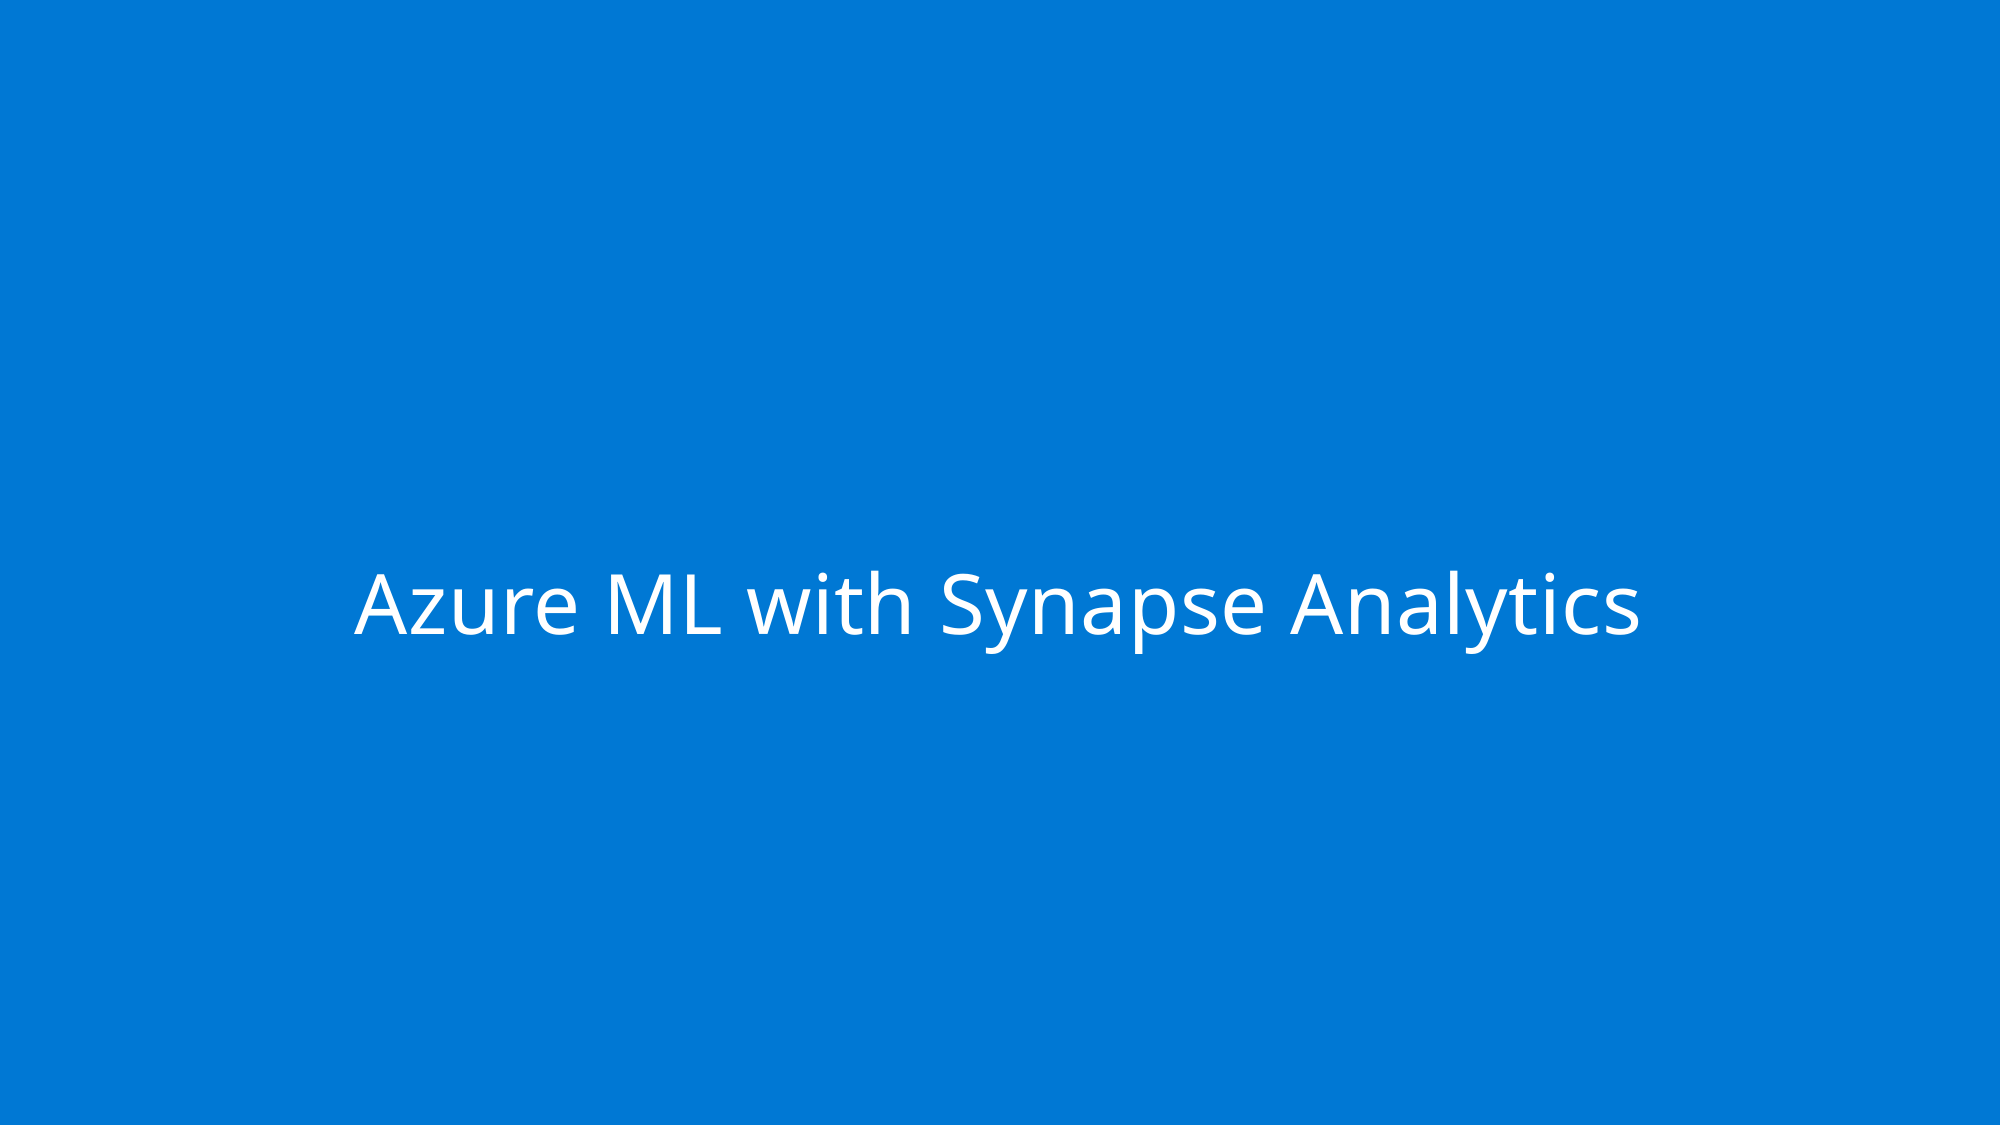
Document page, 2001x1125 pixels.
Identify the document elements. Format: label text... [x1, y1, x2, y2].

title Azure ML with Synapse Analytics [248, 562, 1750, 896]
